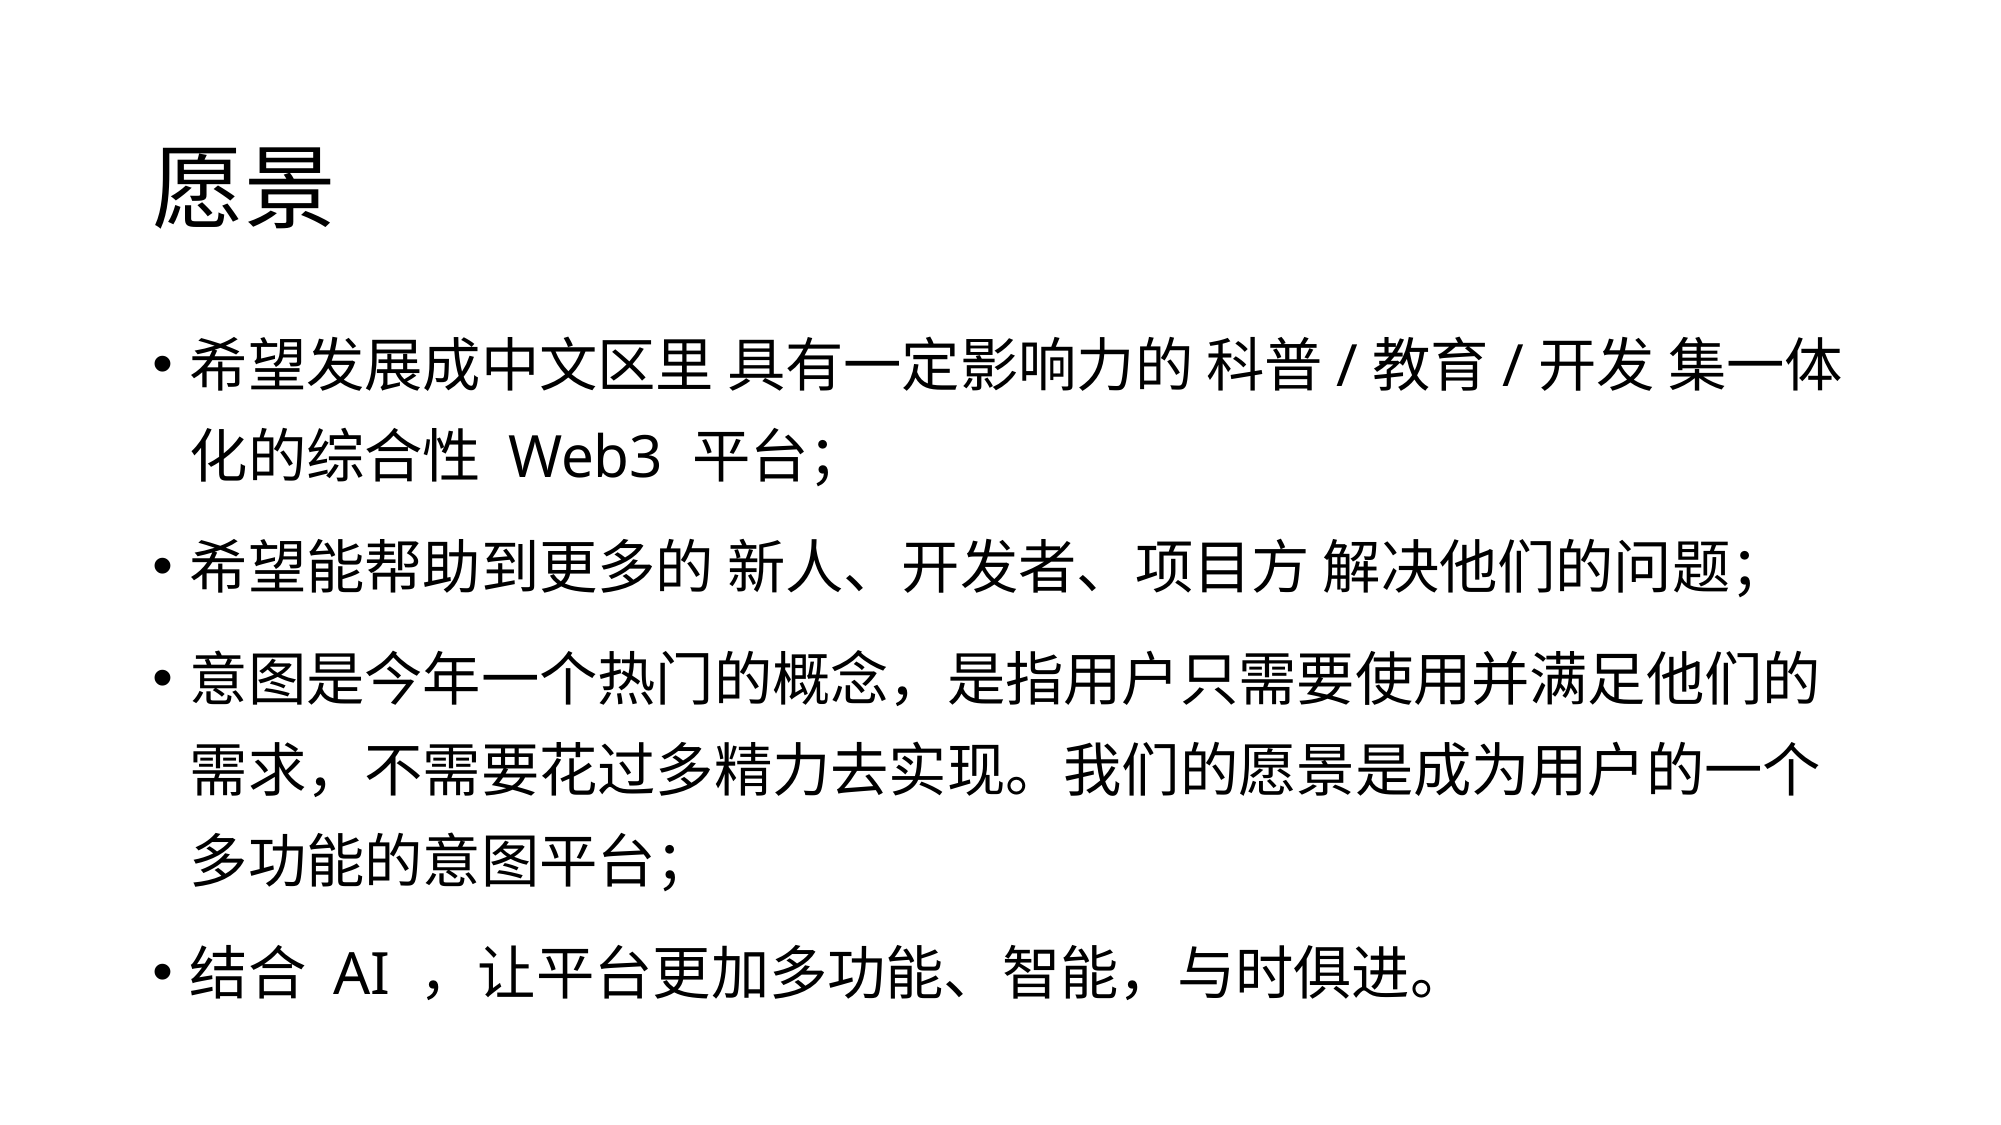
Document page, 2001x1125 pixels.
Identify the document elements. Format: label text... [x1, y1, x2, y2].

title 愿景 [137, 59, 1863, 278]
list 希望发展成中文区里 具有一定影响力的 科普/教育/开发 集一体化的综合性 Web3 平台； 希望能帮助到更多的 新人、开发者、项目方 解决他们的问题； 意图是今年一个热门的概念，是指用户只需要使用并满足他们的需求，不需要花过多精力去实现。我们的愿景是成为用户的一个多功能的意图平台； 结合 AI ，让平台更加多功能、智能，与时俱进。 [137, 299, 1863, 1014]
